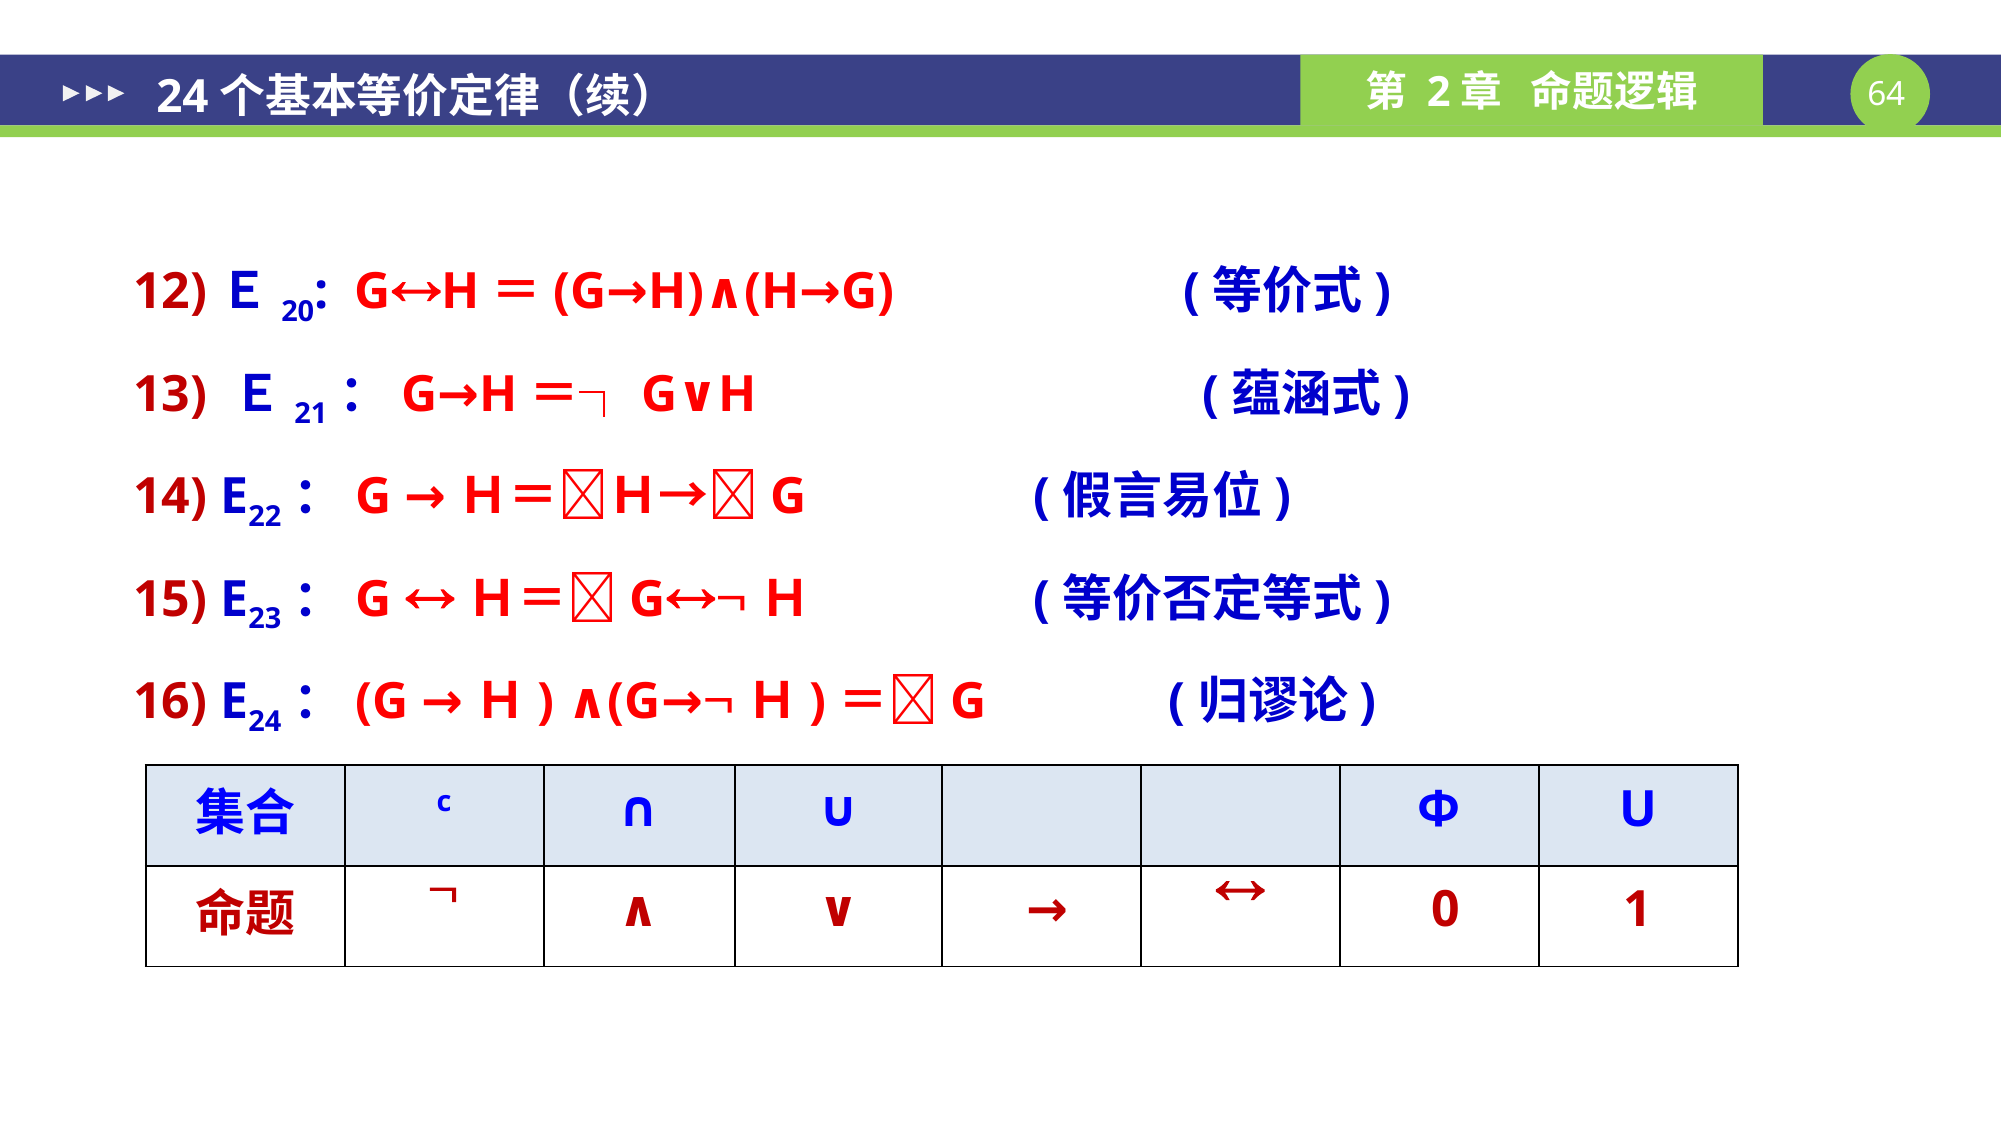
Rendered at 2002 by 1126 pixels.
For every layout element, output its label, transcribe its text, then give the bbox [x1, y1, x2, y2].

list 12)Ｅ20: GH＝(G→H)∧(H→G) (等价式) 13) Ｅ21：G→H＝┐G∨H (蕴涵式) 14) E22：G →Ｈ＝Ｈ→G (假言易位) 15) E23：G Ｈ＝GＨ (等价否定等式) 16) E24：(G →Ｈ) ∧(G→Ｈ)＝G (归谬论) [113, 214, 1938, 702]
table_cell ∨ [736, 867, 941, 966]
table_header [943, 766, 1140, 865]
table_cell  [346, 867, 543, 966]
table_header U [1540, 766, 1737, 865]
table_header [1142, 766, 1339, 865]
title 24个基本等价定律（续） [136, 41, 1460, 146]
table_cell 命题 [147, 867, 344, 966]
table_header c [346, 766, 543, 865]
table_cell  [1142, 867, 1339, 966]
table_header ∪ [736, 766, 941, 865]
table_cell ∧ [545, 867, 734, 966]
table_cell → [943, 867, 1140, 966]
table_header Φ [1341, 766, 1538, 865]
table_cell 0 [1341, 867, 1538, 966]
table_header 集合 [147, 766, 344, 865]
table_cell 1 [1540, 867, 1737, 966]
table_header ∩ [545, 766, 734, 865]
